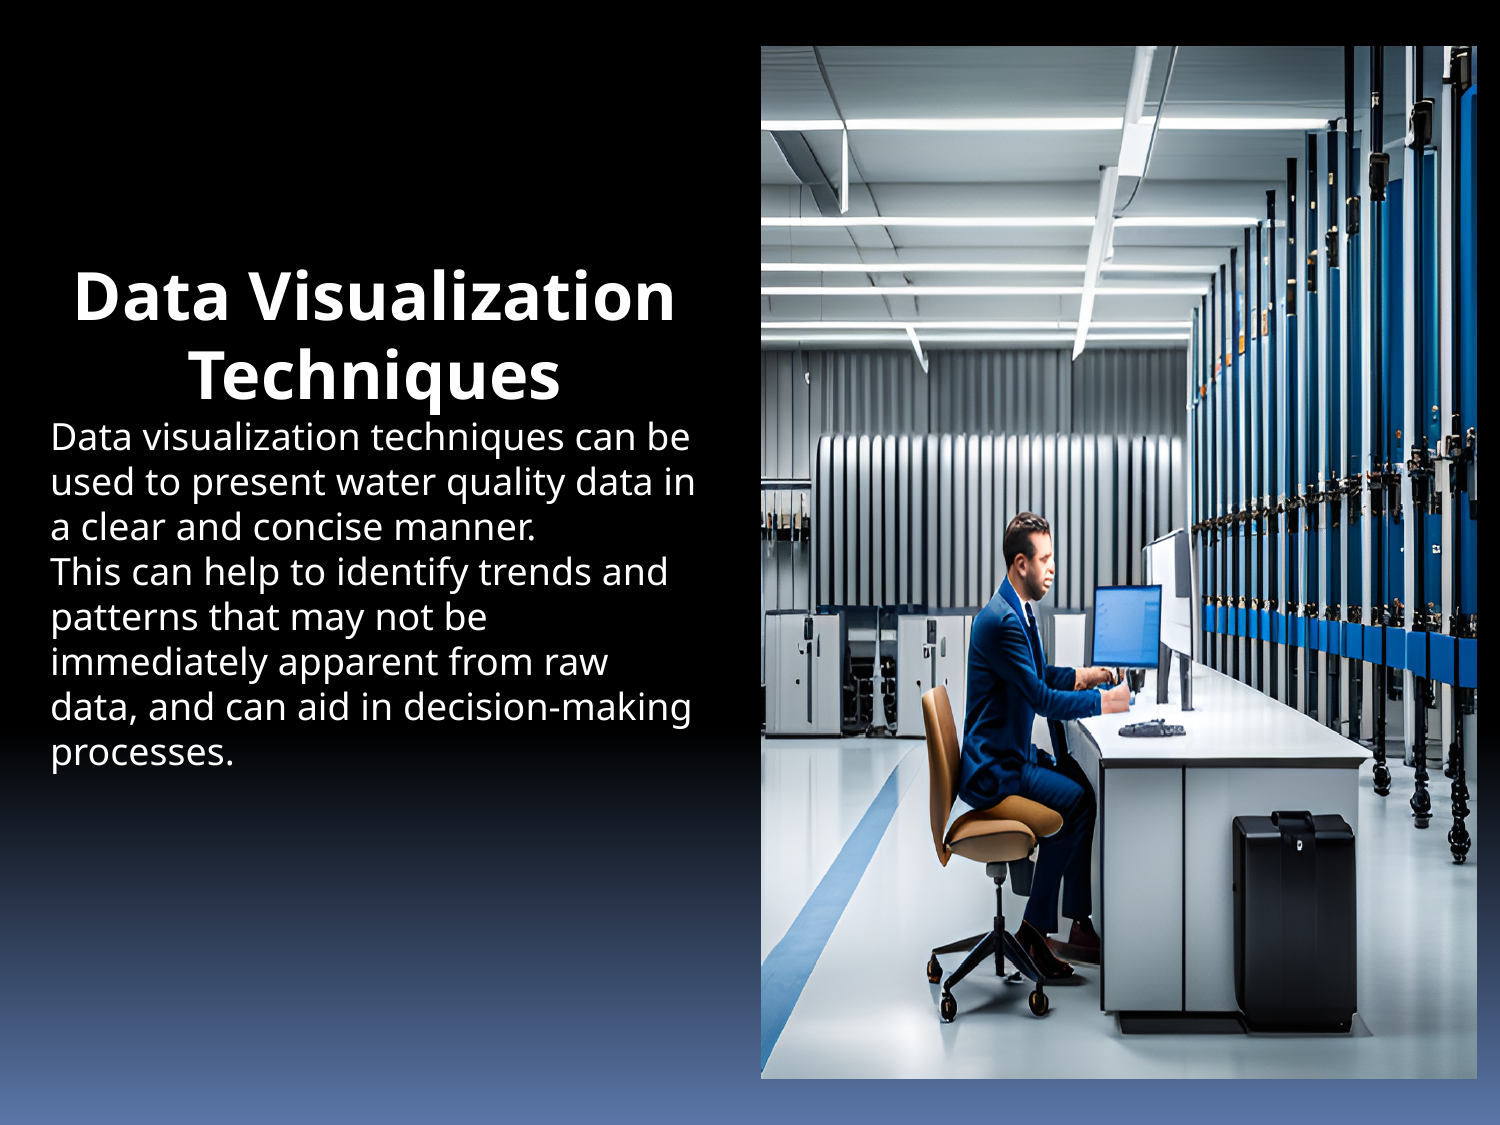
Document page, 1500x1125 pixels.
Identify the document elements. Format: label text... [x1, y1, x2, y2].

text_box Data Visualization Techniques Data visualization techniques can be used to present water quality data in a clear and concise manner. This can help to identify trends and patterns that may not be immediately apparent from raw data, and can aid in decision-making processes. [35, 246, 715, 826]
picture [761, 46, 1477, 1079]
